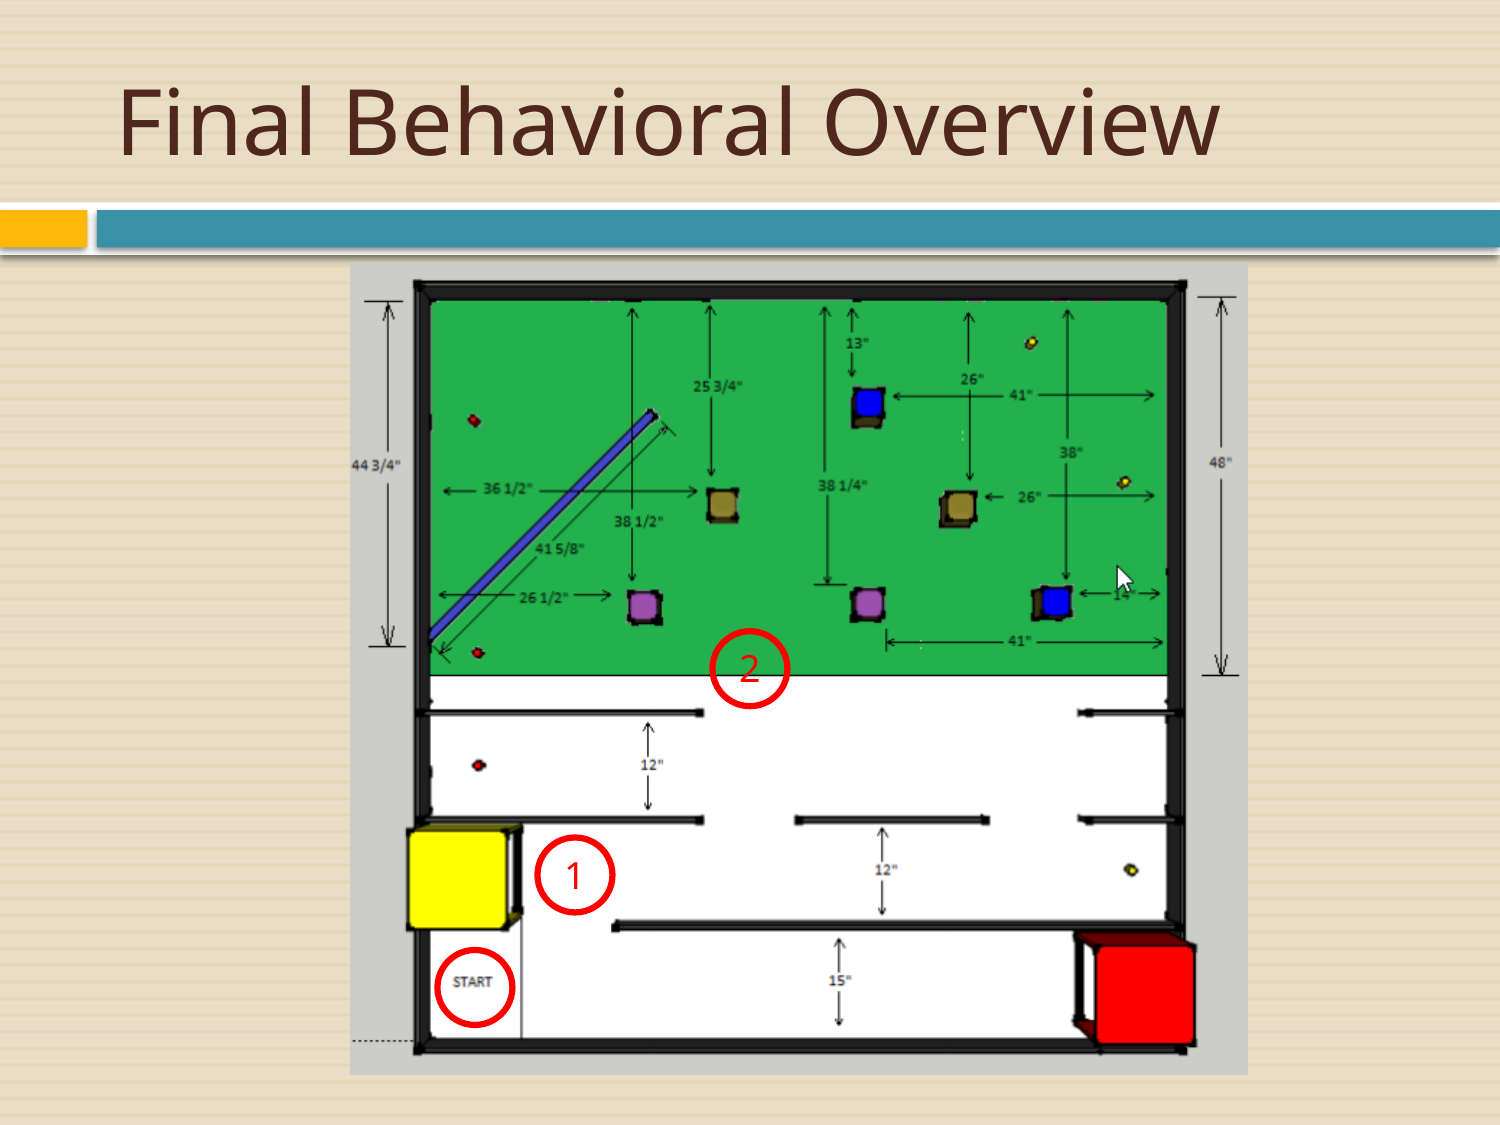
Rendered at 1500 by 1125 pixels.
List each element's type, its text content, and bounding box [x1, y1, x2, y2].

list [349, 262, 1248, 1076]
title Final Behavioral Overview [100, 37, 1438, 200]
